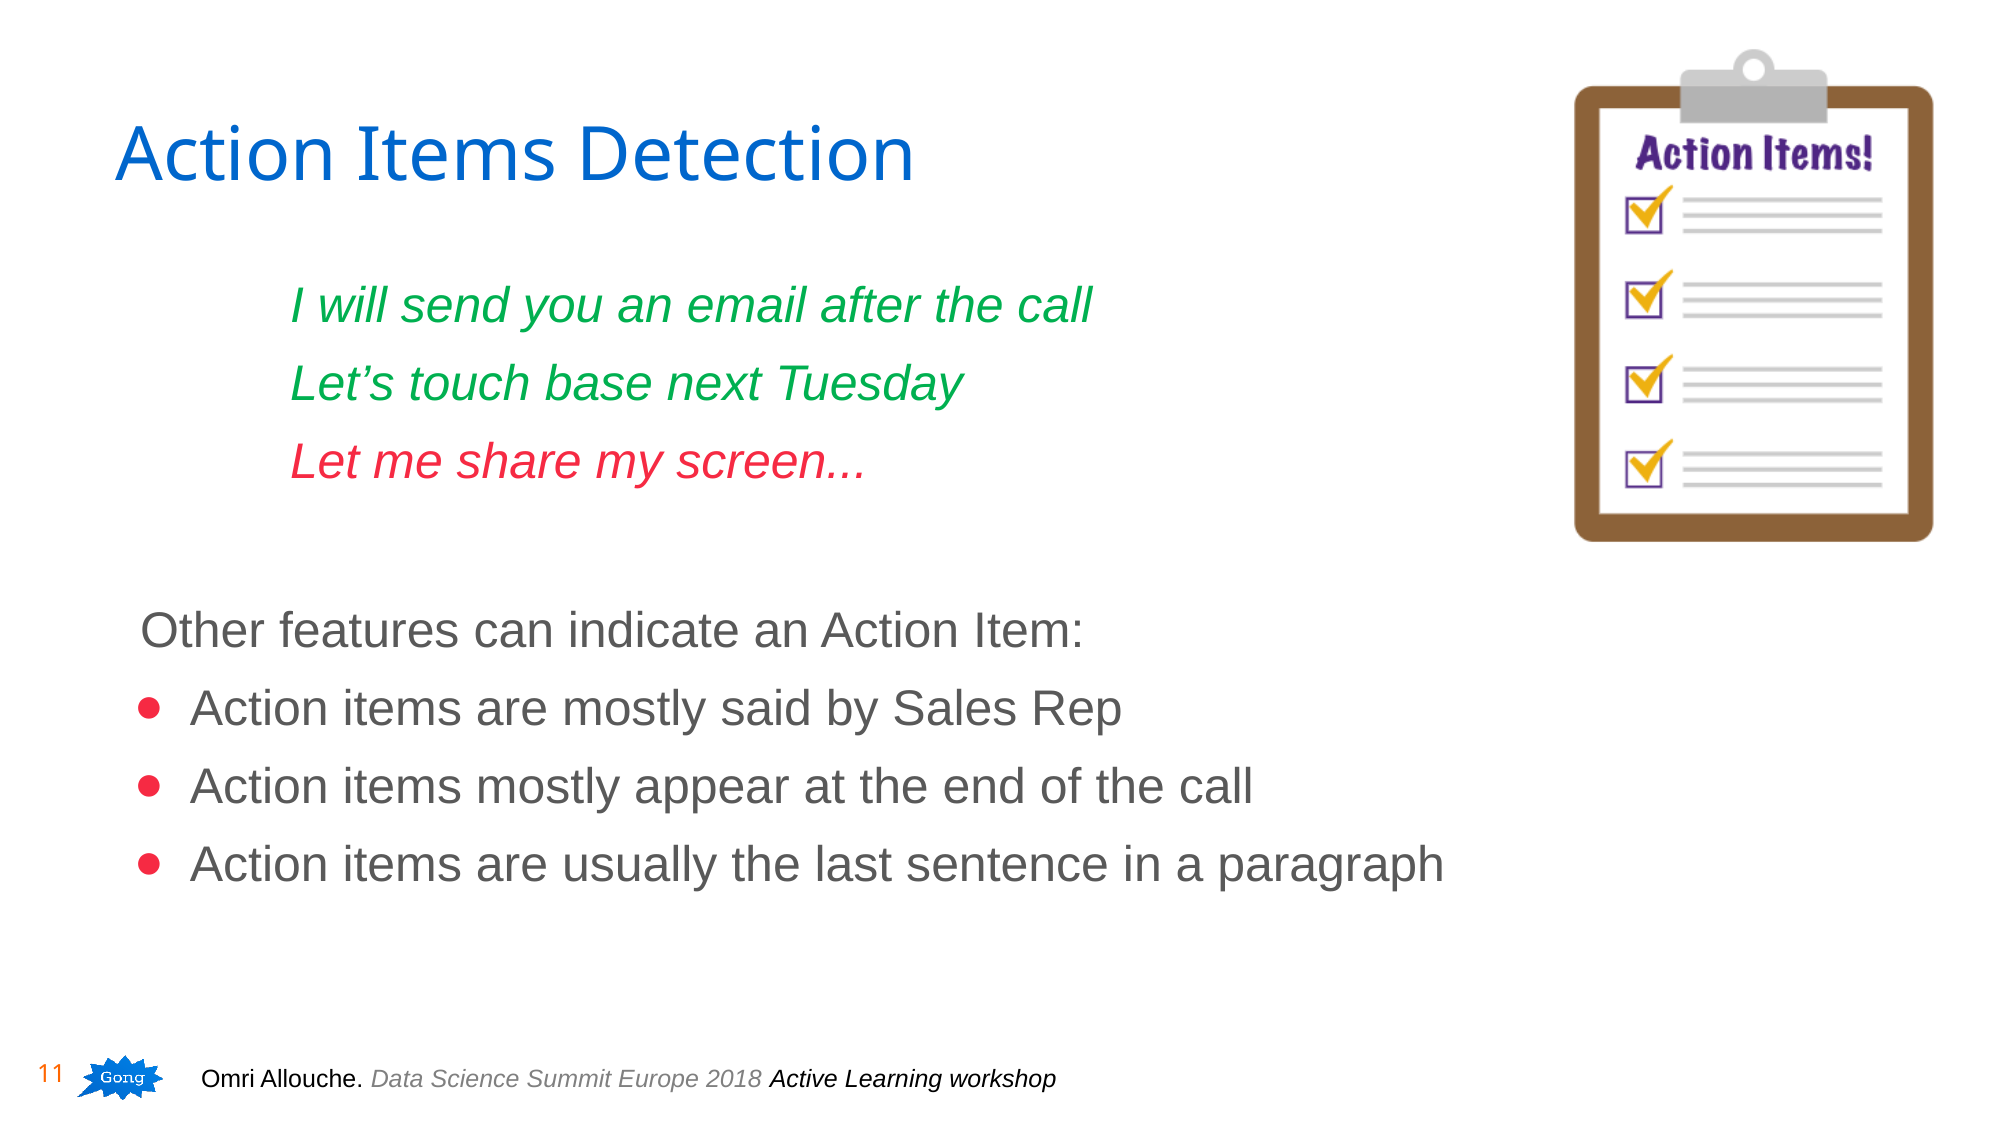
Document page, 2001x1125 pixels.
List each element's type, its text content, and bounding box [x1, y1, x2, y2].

picture [1561, 37, 1946, 553]
picture [77, 1055, 163, 1100]
list I will send you an email after the call Let’s touch base next Tuesday Let me share my screen... Other features can indicate an Action Item: Action items are mostly said by Sales Rep Action items mostly appear at the end of the call Action items are usually the last sentence in a paragraph [99, 239, 1900, 1025]
title Action Items Detection [99, 90, 1556, 212]
